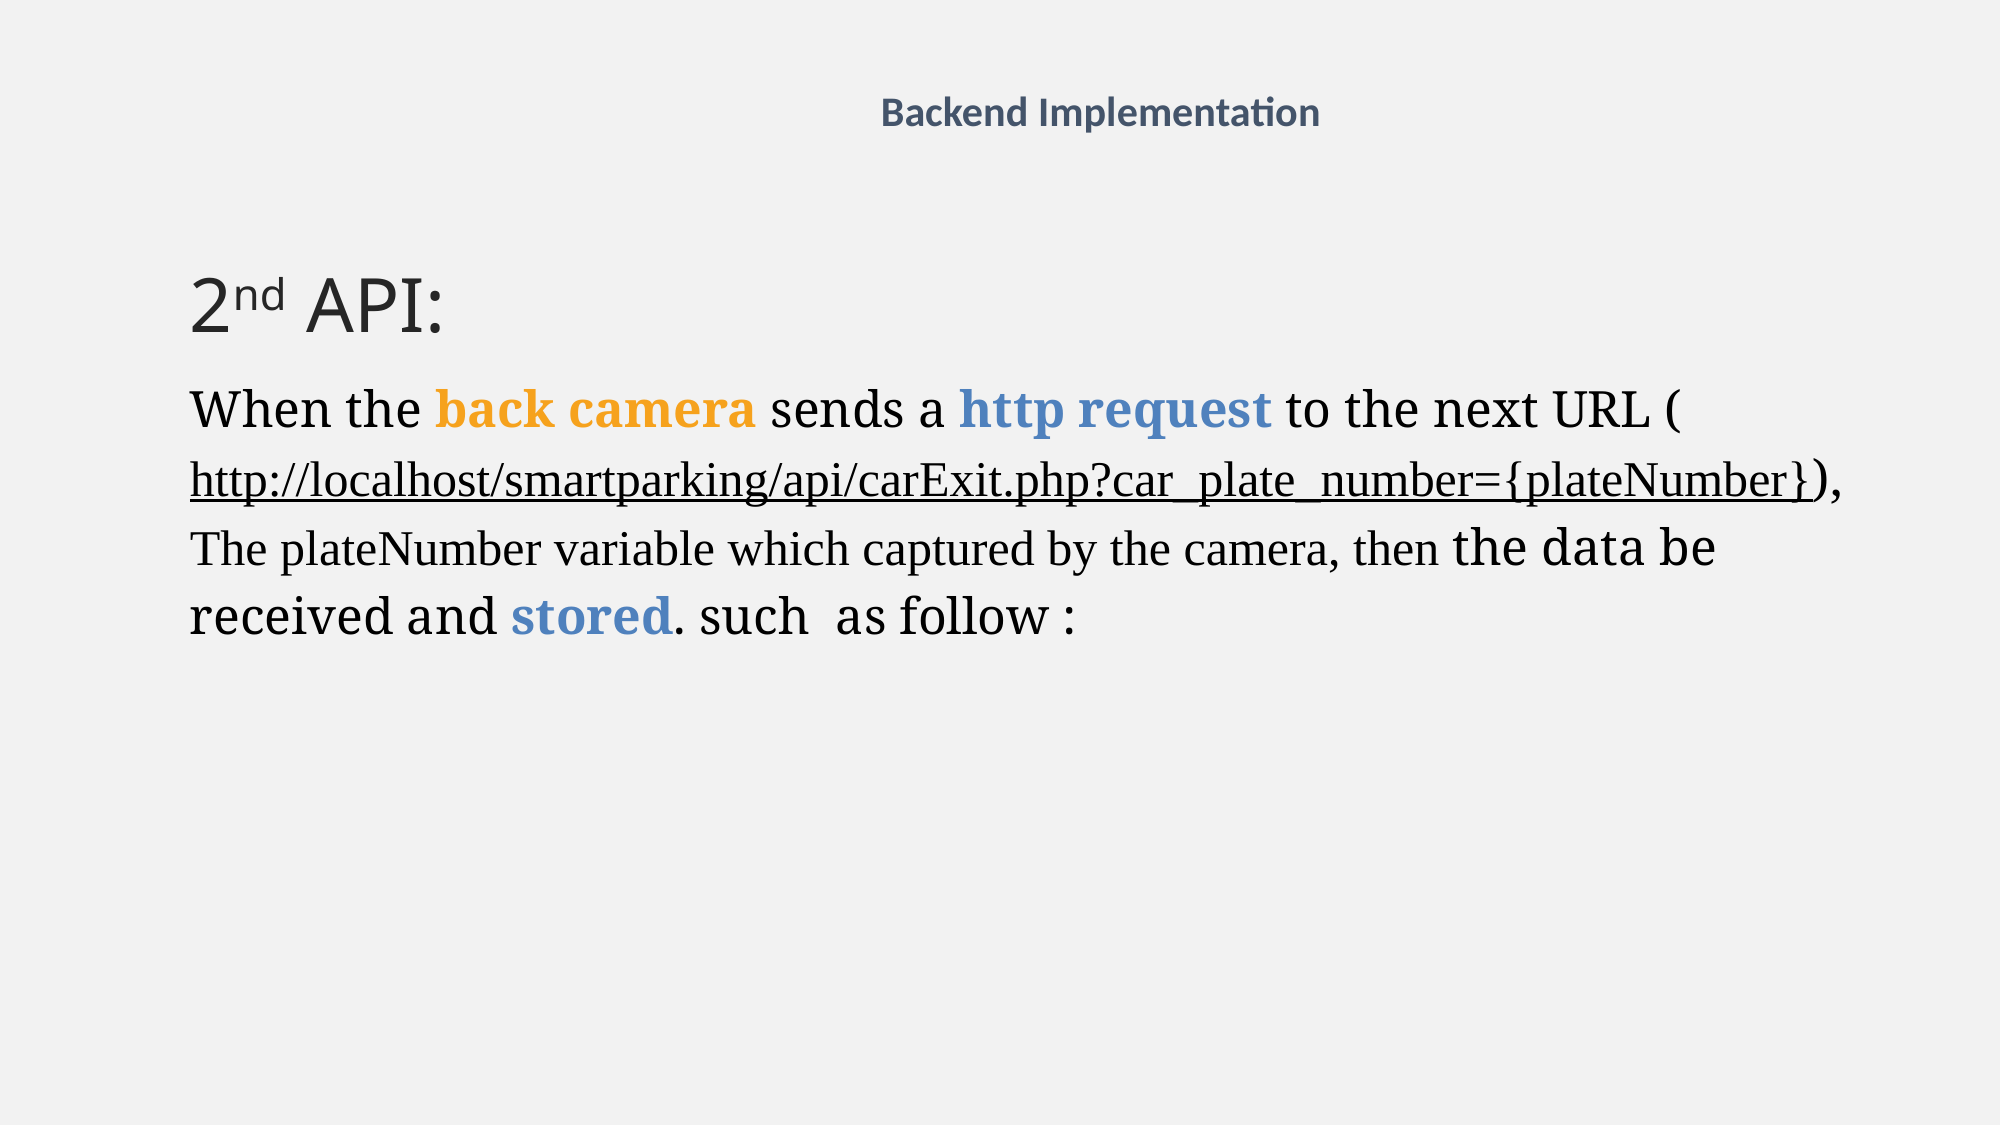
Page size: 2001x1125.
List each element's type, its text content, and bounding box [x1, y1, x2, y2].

title Backend Implementation [135, 57, 1865, 168]
list 2nd API: When the back camera sends a http request to the next URL (http://localhost/smartparking/api/carExit.php?car_plate_number={plateNumber}), The plateNumber variable which captured by the camera, then the data be received and stored. such as follow : [137, 165, 1863, 1014]
